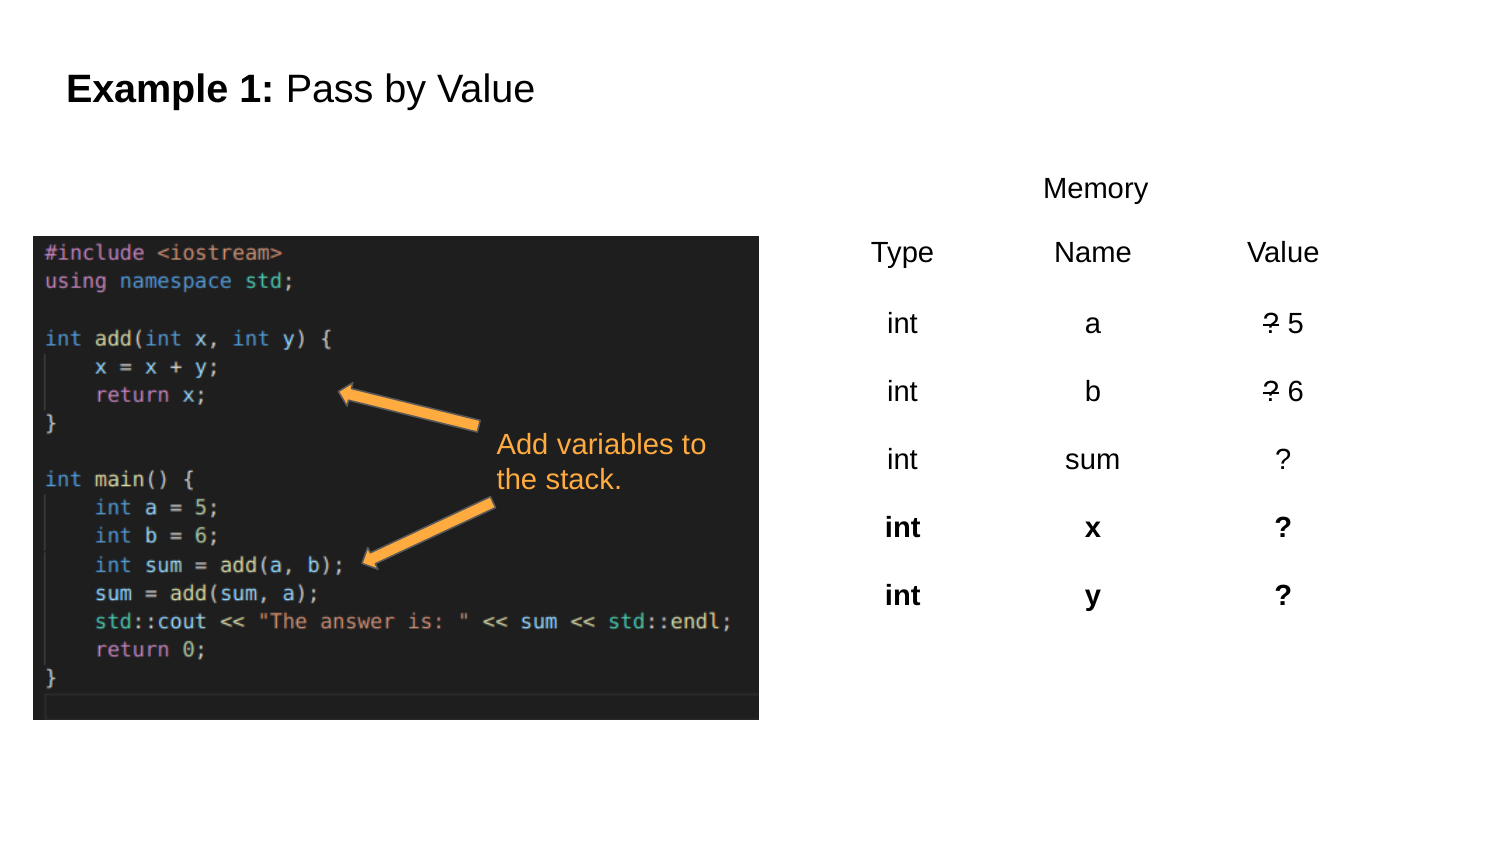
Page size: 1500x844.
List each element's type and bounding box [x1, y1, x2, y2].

title [51, 48, 1449, 140]
table_cell [807, 292, 1379, 776]
table_header [807, 221, 1379, 292]
picture [33, 236, 760, 720]
text_box [831, 154, 1361, 237]
